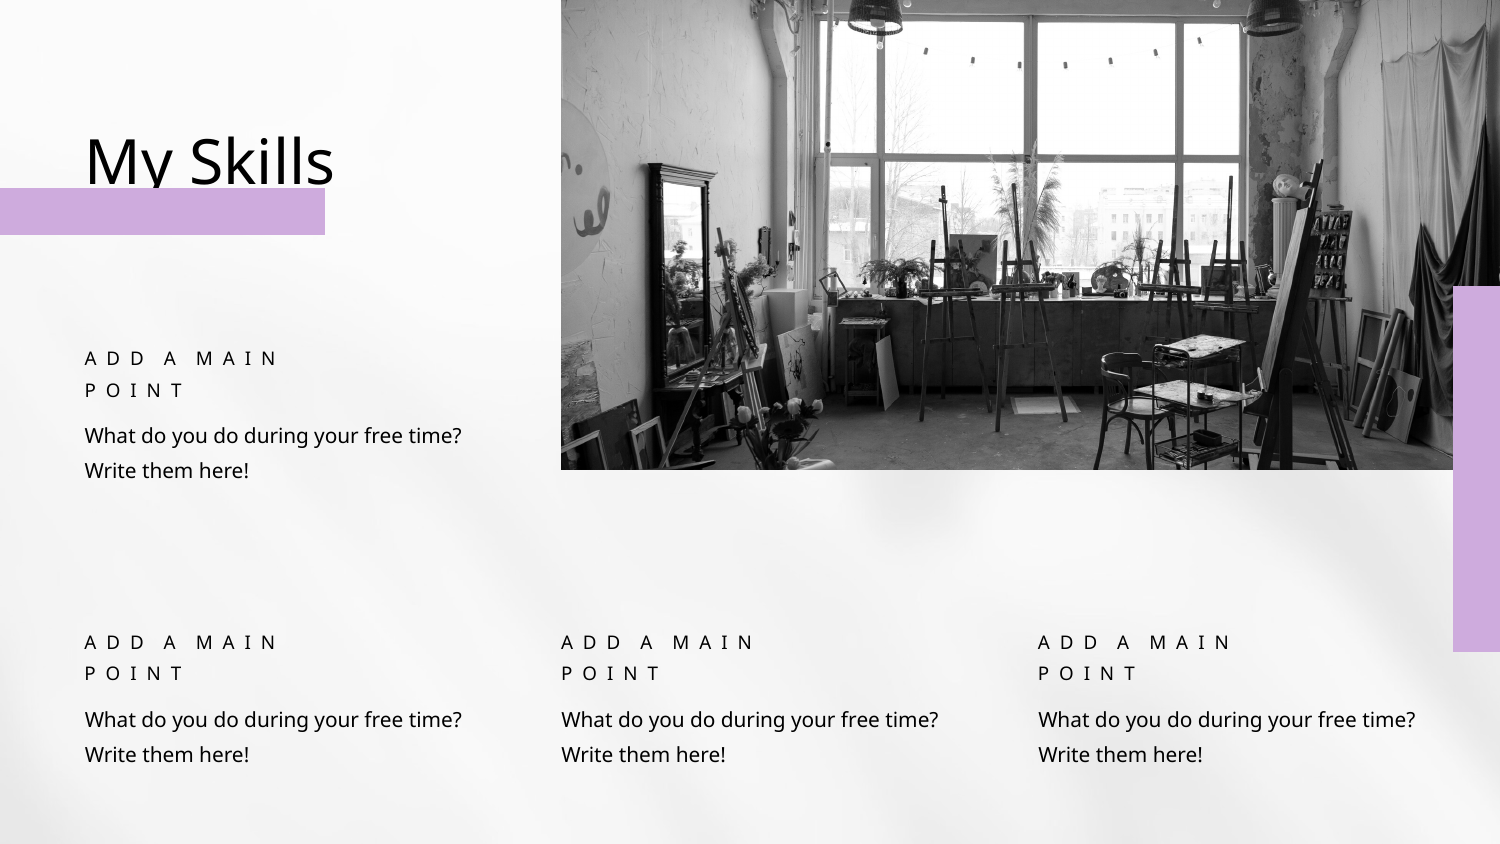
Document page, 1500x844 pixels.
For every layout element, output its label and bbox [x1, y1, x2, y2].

text_box [1037, 621, 1416, 753]
text_box [560, 621, 940, 753]
text_box [1195, 336, 1500, 602]
picture [0, 0, 1500, 844]
text_box [84, 621, 487, 753]
text_box [0, 0, 326, 247]
